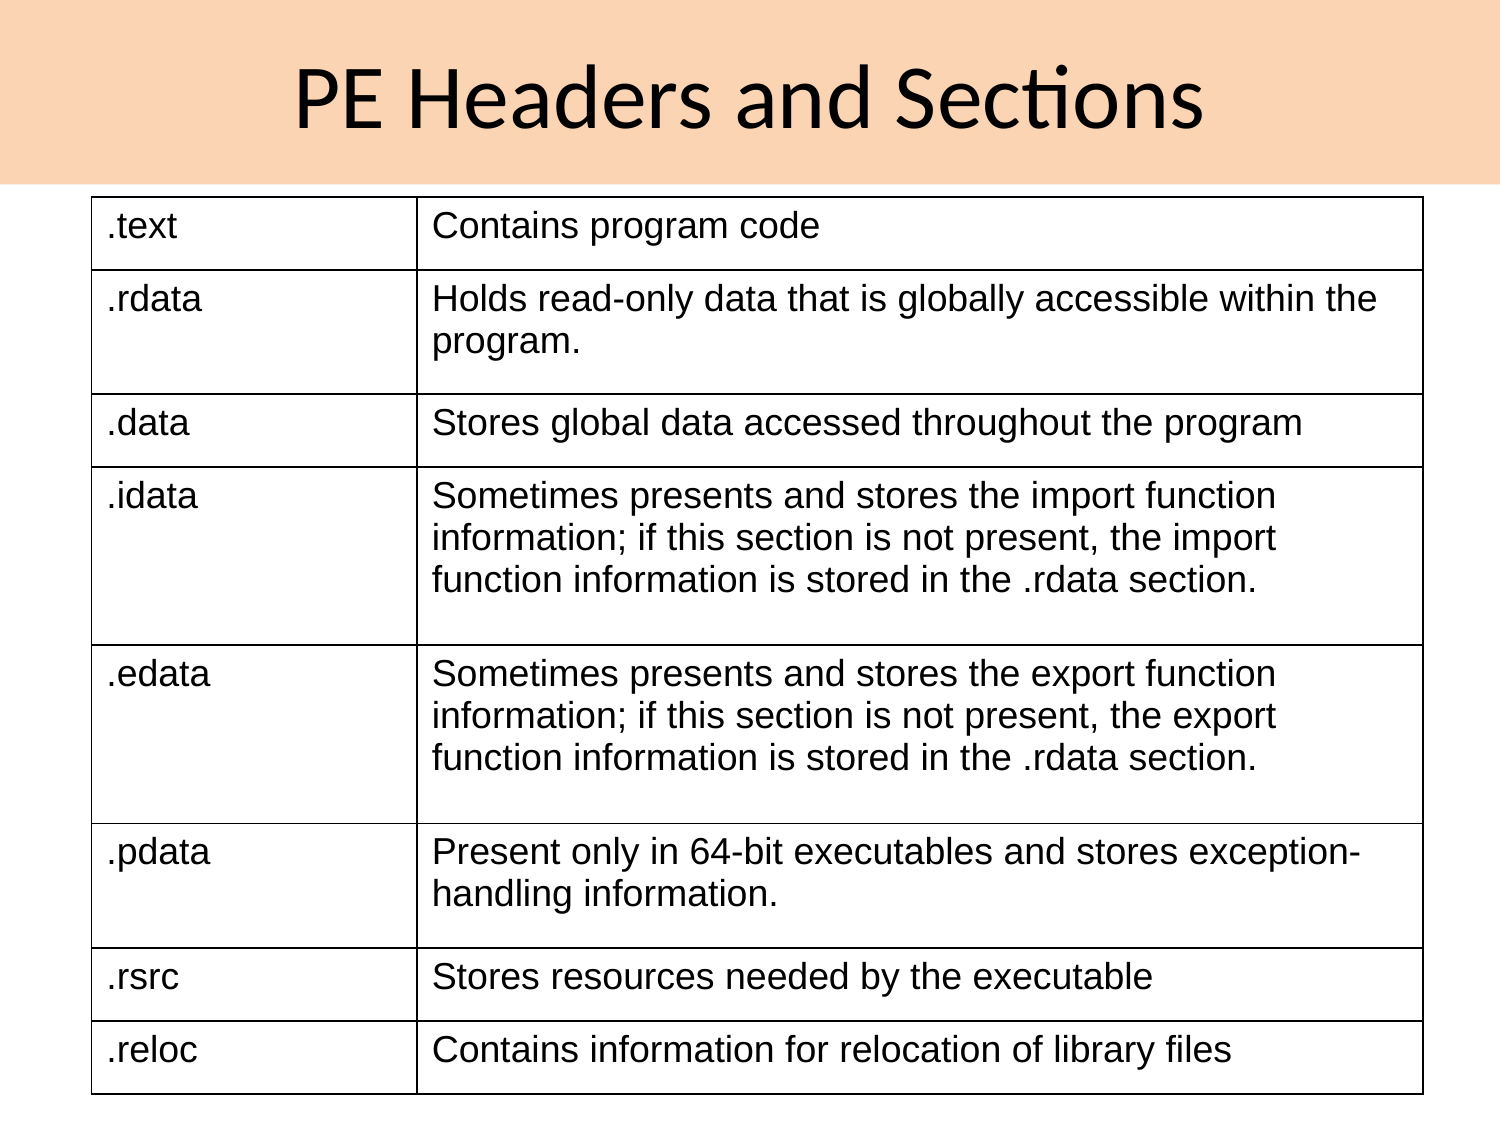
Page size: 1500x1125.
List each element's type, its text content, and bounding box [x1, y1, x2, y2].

table_cell Sometimes presents and stores the export function information; if this section is not present, the export function information is stored in the .rdata section. [418, 646, 1422, 823]
table_header .text [92, 198, 416, 269]
table_cell Stores global data accessed throughout the program [418, 395, 1422, 466]
table_cell .edata [92, 646, 416, 823]
table_cell .data [92, 395, 416, 466]
table_cell Stores resources needed by the executable [418, 949, 1422, 1020]
table_cell .rsrc [92, 949, 416, 1020]
table_cell Holds read-only data that is globally accessible within the program. [418, 271, 1422, 393]
table_cell .rdata [92, 271, 416, 393]
table_header Contains program code [418, 198, 1422, 269]
title PE Headers and Sections [0, 0, 1500, 185]
table_cell .pdata [92, 824, 416, 947]
table_cell .idata [92, 468, 416, 644]
table_cell Sometimes presents and stores the import function information; if this section is not present, the import function information is stored in the .rdata section. [418, 468, 1422, 644]
table_cell .reloc [92, 1022, 416, 1093]
table_cell Present only in 64-bit executables and stores exception-handling information. [418, 824, 1422, 947]
table_cell Contains information for relocation of library files [418, 1022, 1422, 1093]
